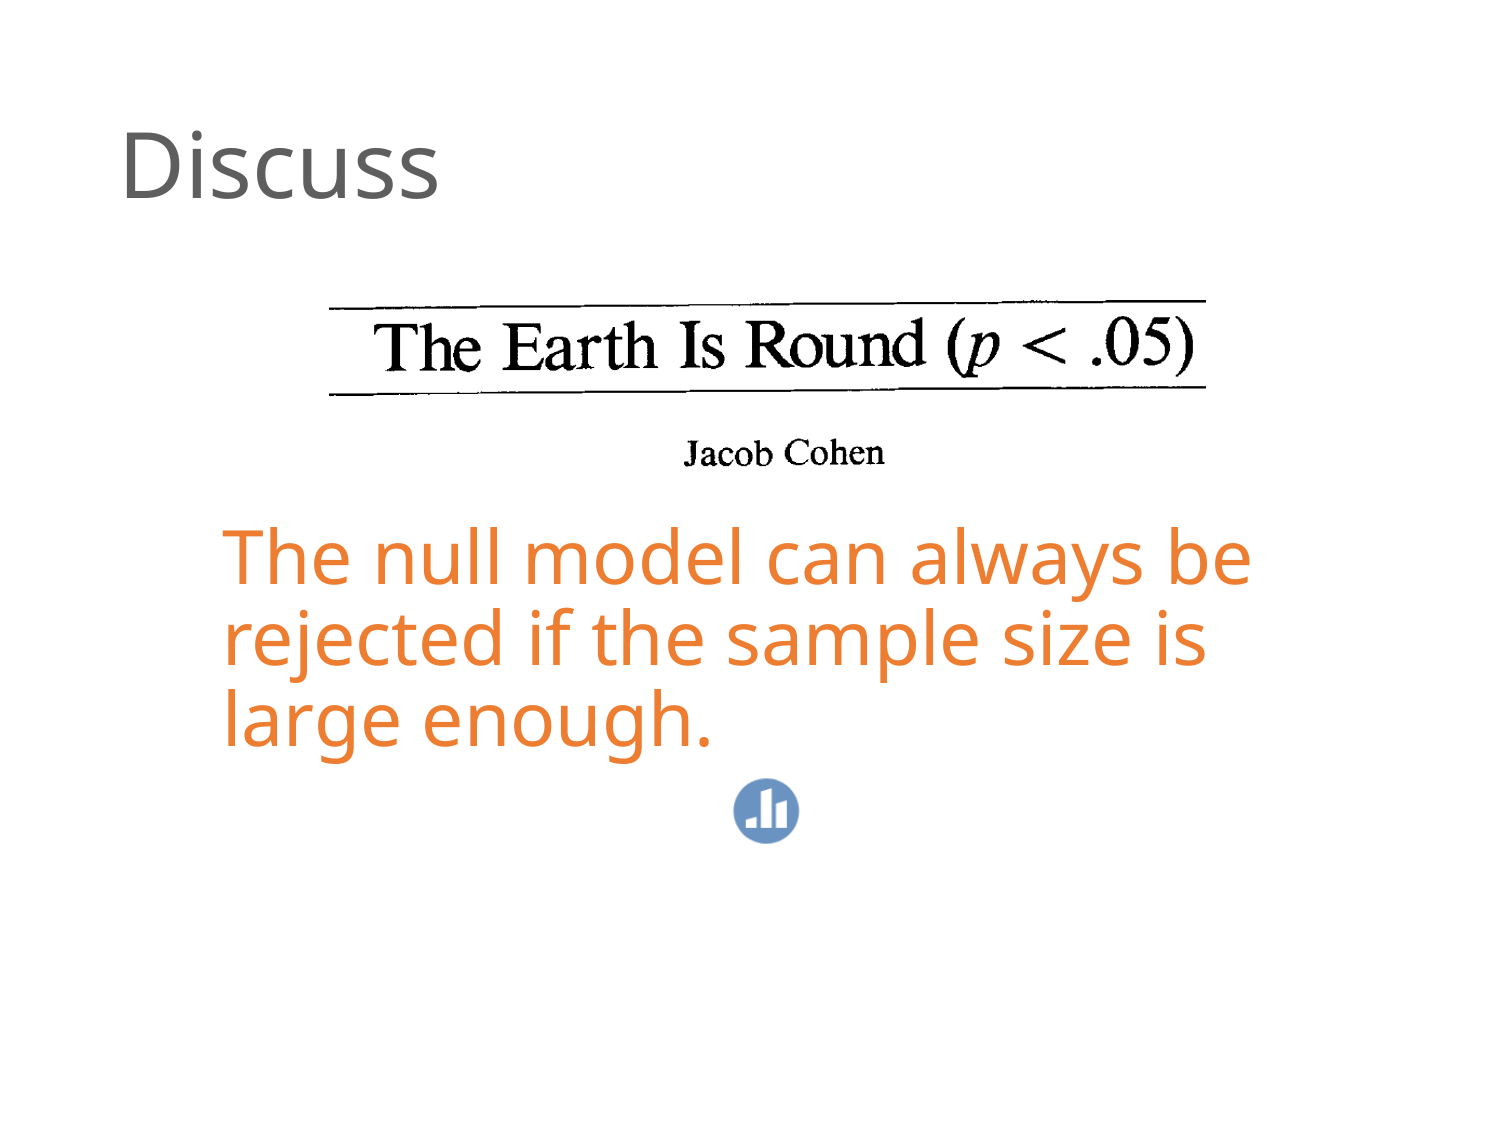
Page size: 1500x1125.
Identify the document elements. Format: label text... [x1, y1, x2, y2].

picture [729, 770, 805, 850]
title Discuss [103, 59, 1397, 278]
picture [329, 288, 1206, 476]
text_box The null model can always be rejected if the sample size is large enough. [207, 512, 1381, 1030]
